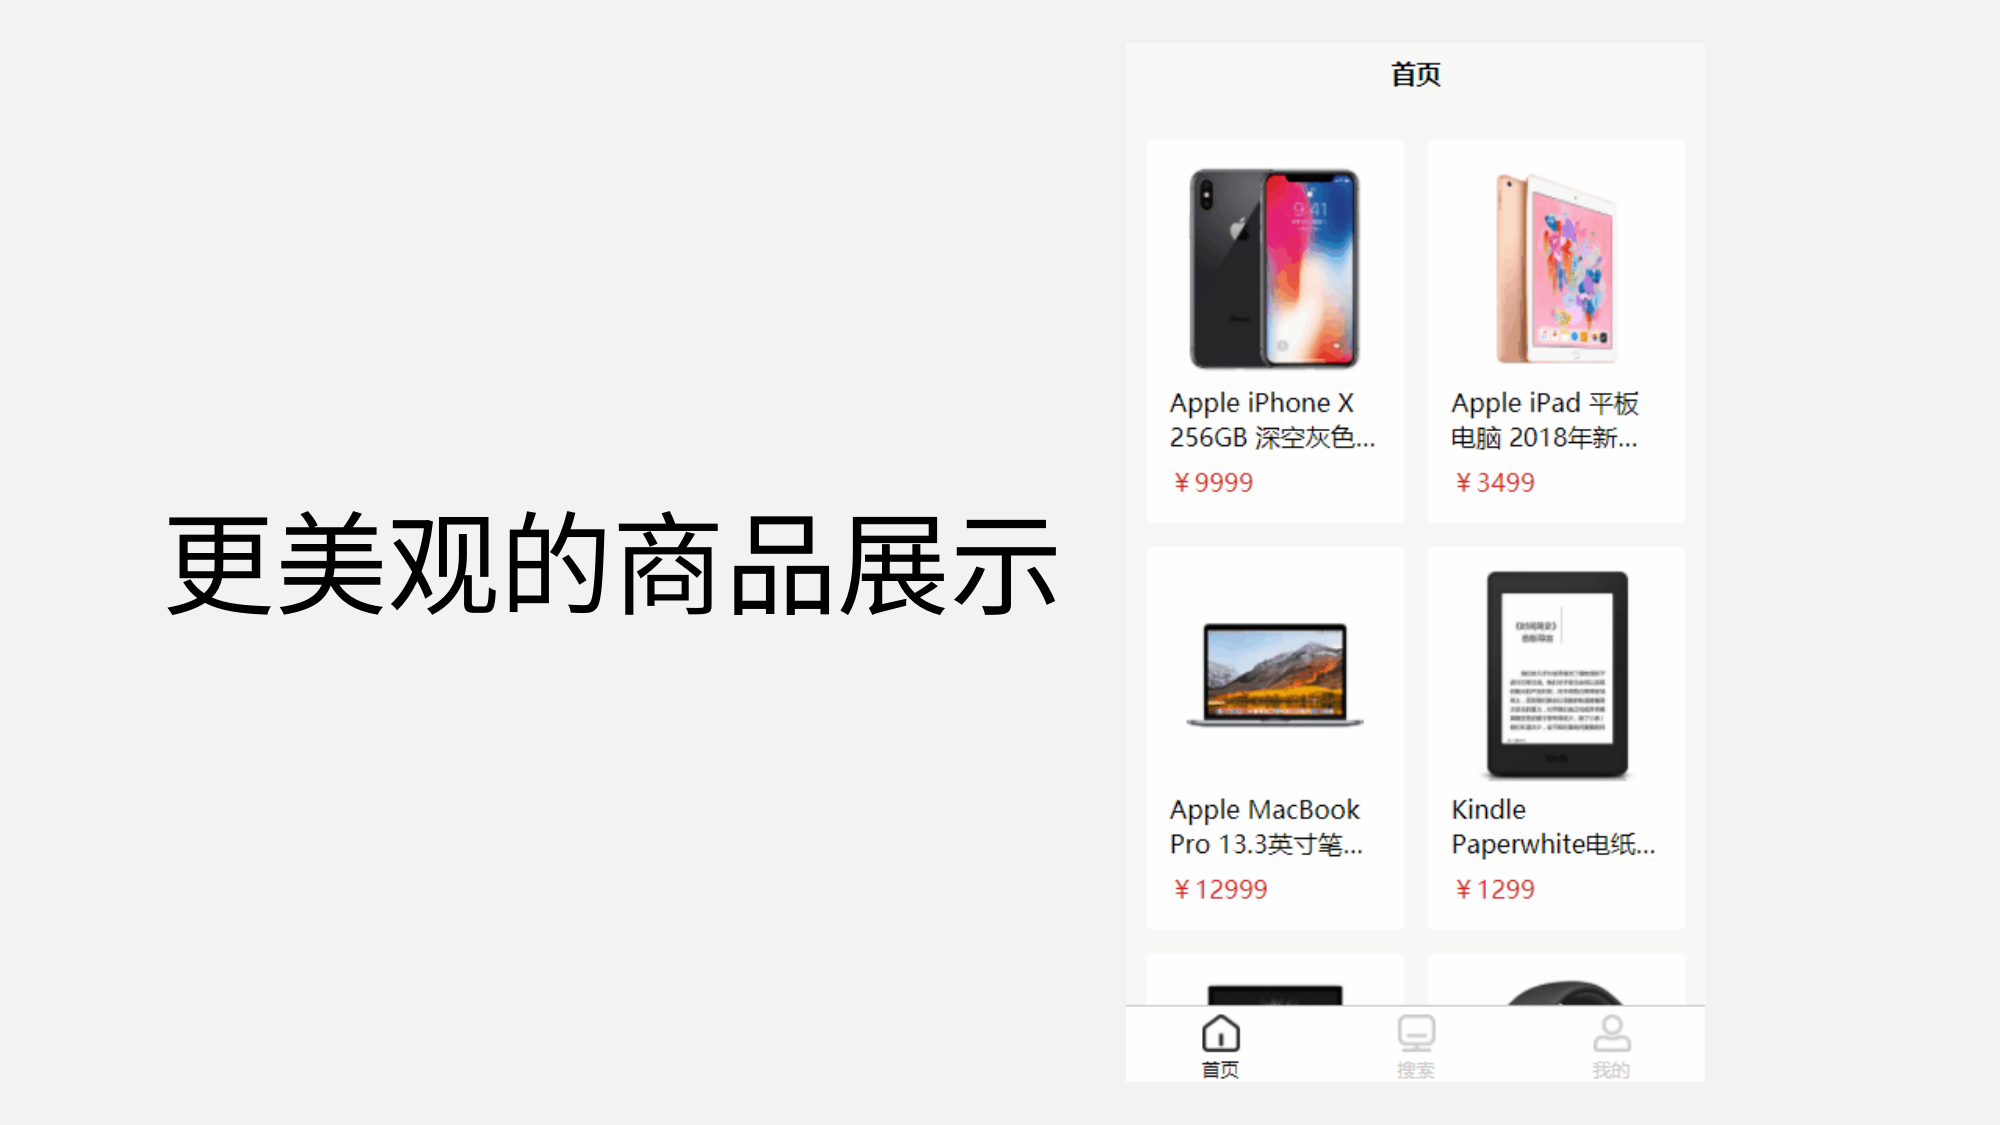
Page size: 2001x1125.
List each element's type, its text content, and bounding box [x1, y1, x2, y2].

text_box 更美观的商品展示 [147, 486, 1078, 637]
picture [1126, 43, 1705, 1082]
